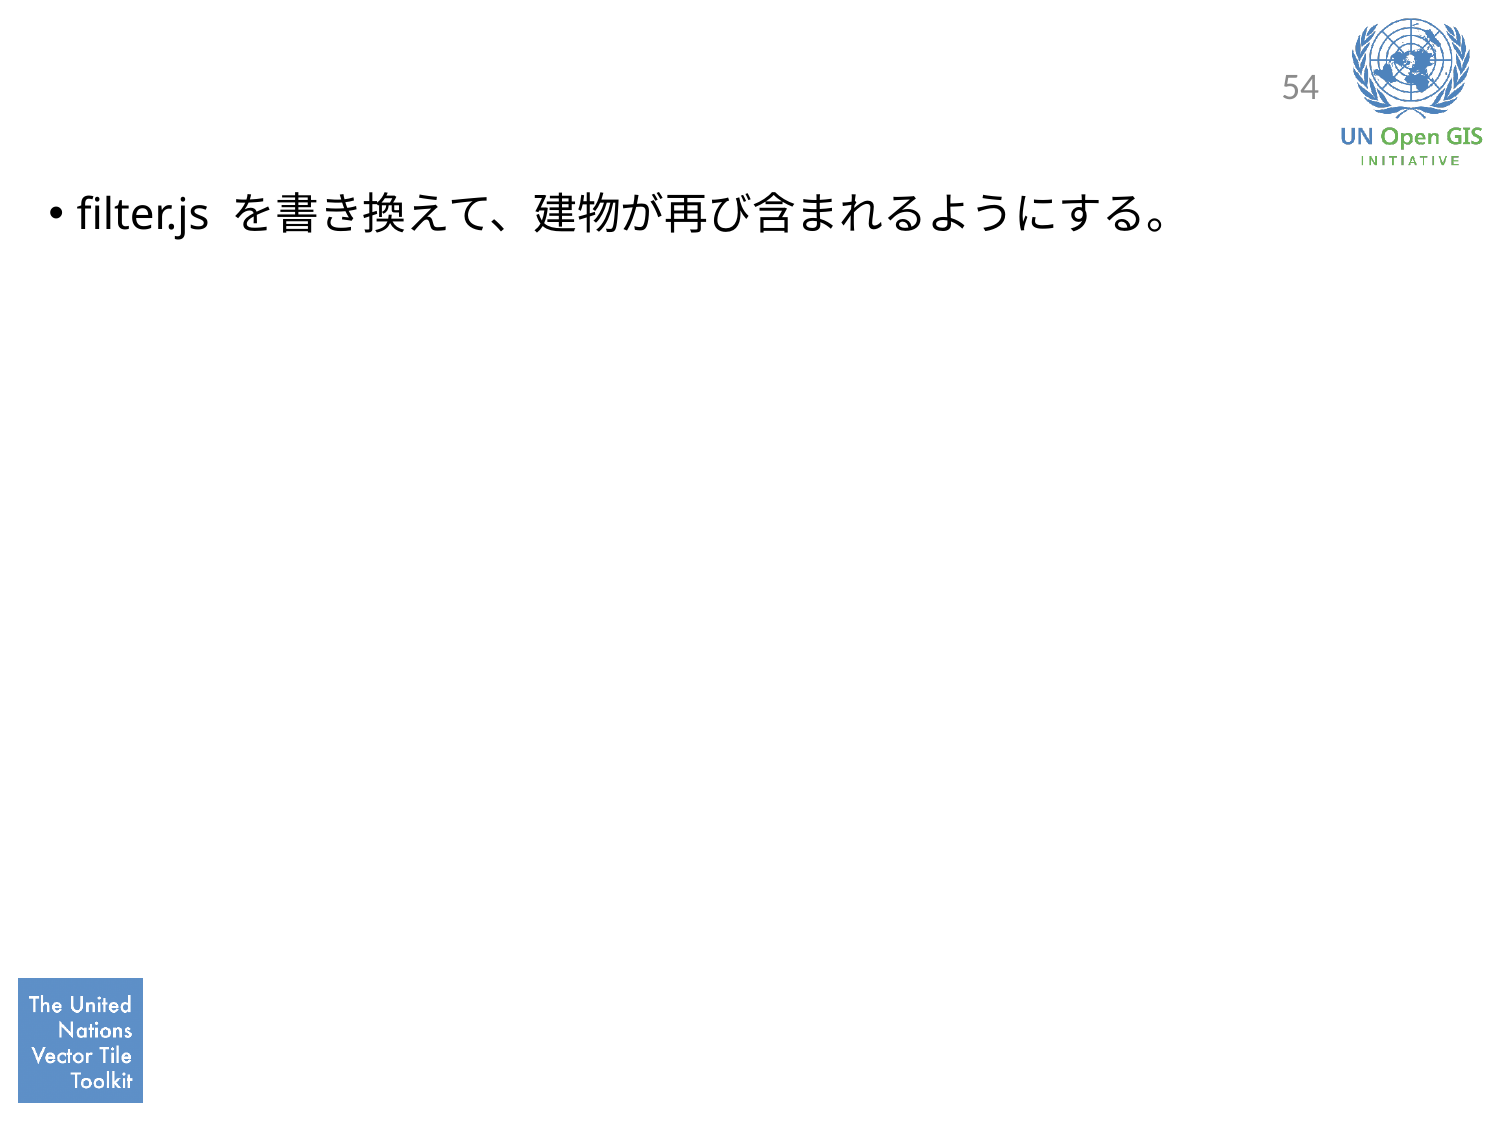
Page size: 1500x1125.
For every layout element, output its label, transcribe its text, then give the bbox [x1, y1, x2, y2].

picture [1319, 0, 1500, 184]
slide_number 54 [1240, 54, 1335, 115]
picture [18, 978, 143, 1103]
list filter.js を書き換えて、建物が再び含まれるようにする。 [33, 183, 1397, 1014]
